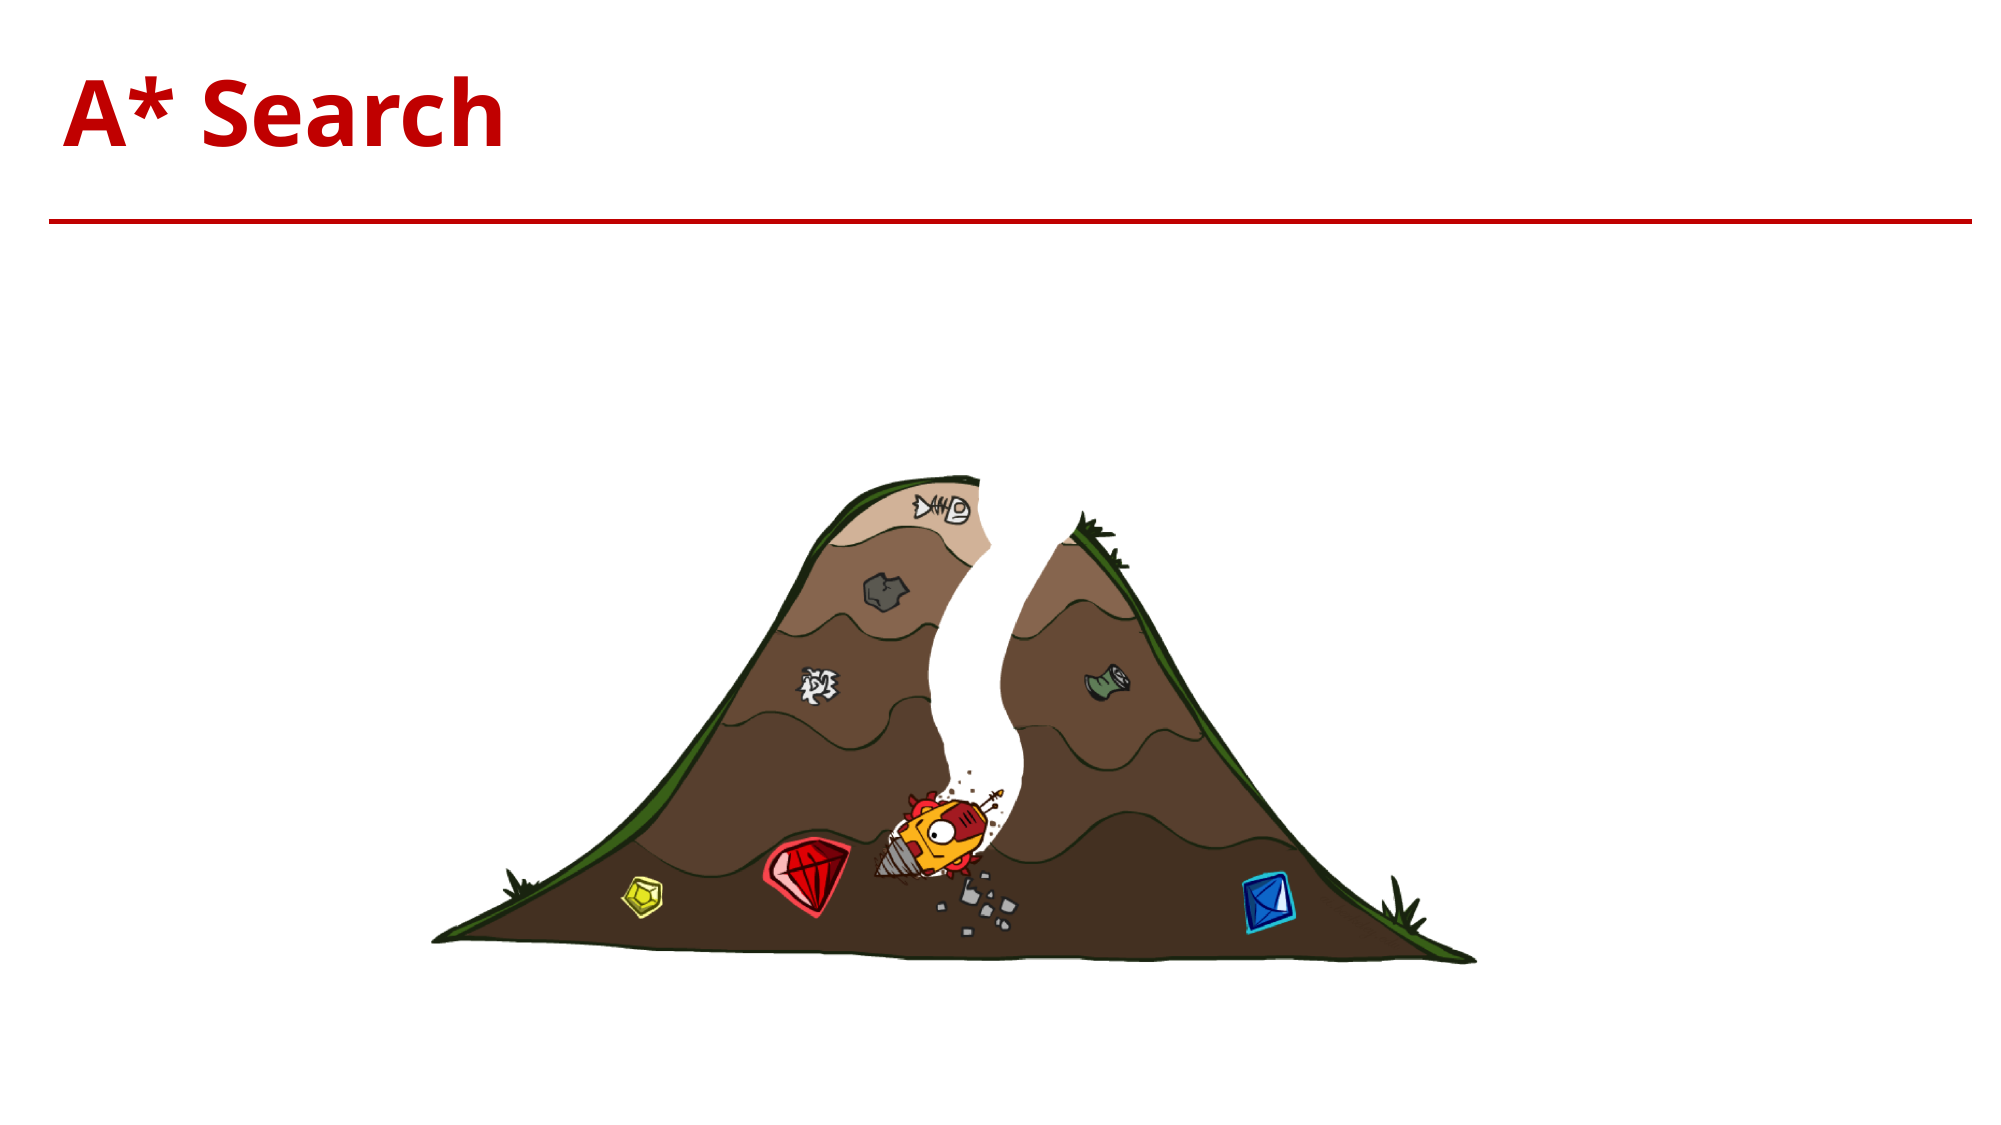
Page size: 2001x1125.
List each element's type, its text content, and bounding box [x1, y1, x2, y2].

title A* Search [48, 41, 1972, 192]
picture [245, 265, 1620, 1125]
